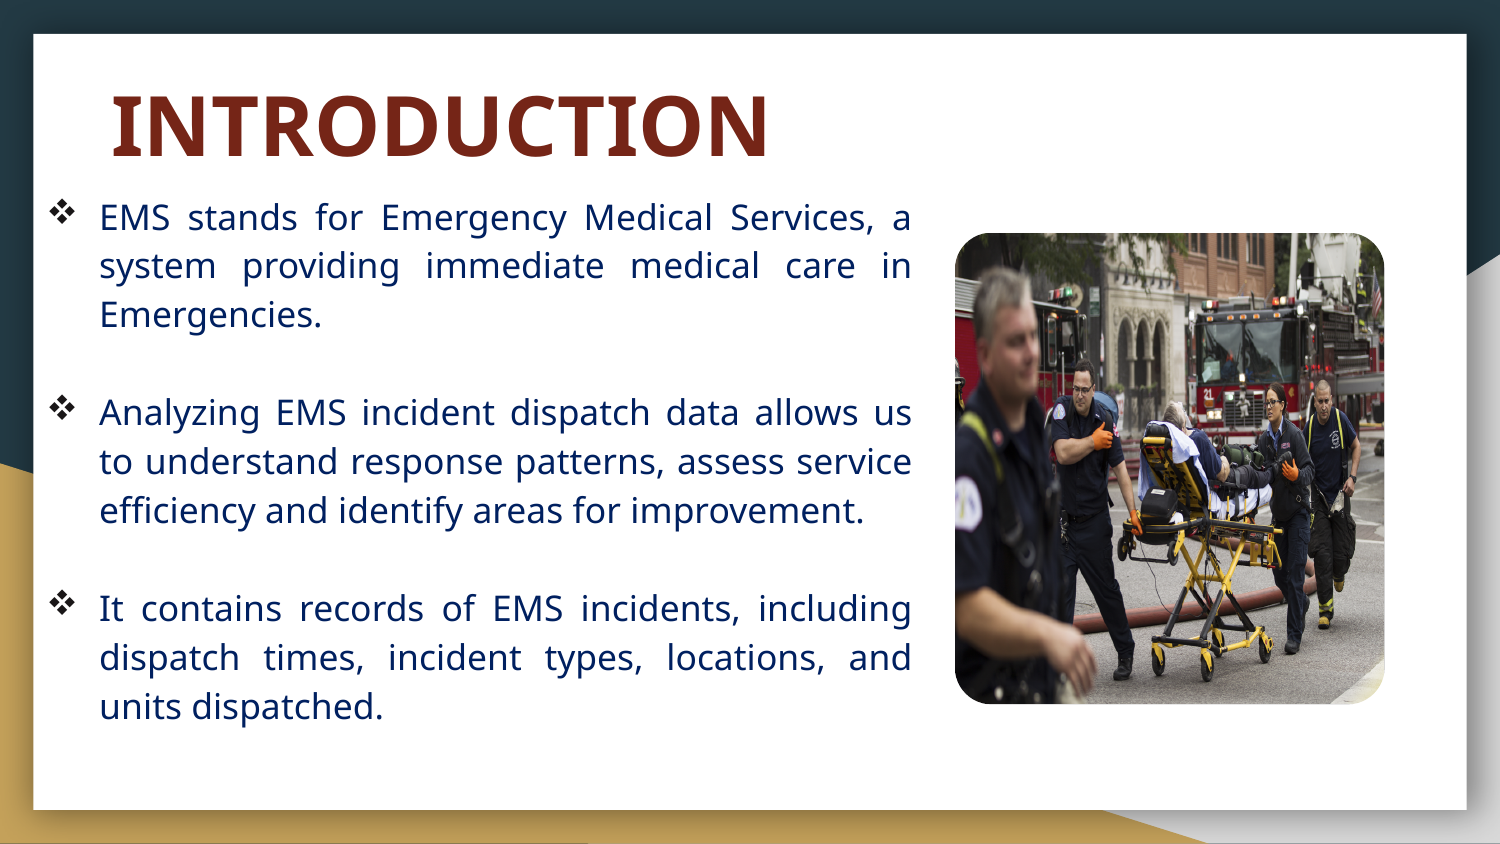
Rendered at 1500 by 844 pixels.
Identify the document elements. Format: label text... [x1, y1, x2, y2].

picture [954, 232, 1385, 705]
list EMS stands for Emergency Medical Services, a system providing immediate medical care in Emergencies. Analyzing EMS incident dispatch data allows us to understand response patterns, assess service efficiency and identify areas for improvement. It contains records of EMS incidents, including dispatch times, incident types, locations, and units dispatched. [9, 173, 928, 738]
title INTRODUCTION [95, 58, 1358, 257]
